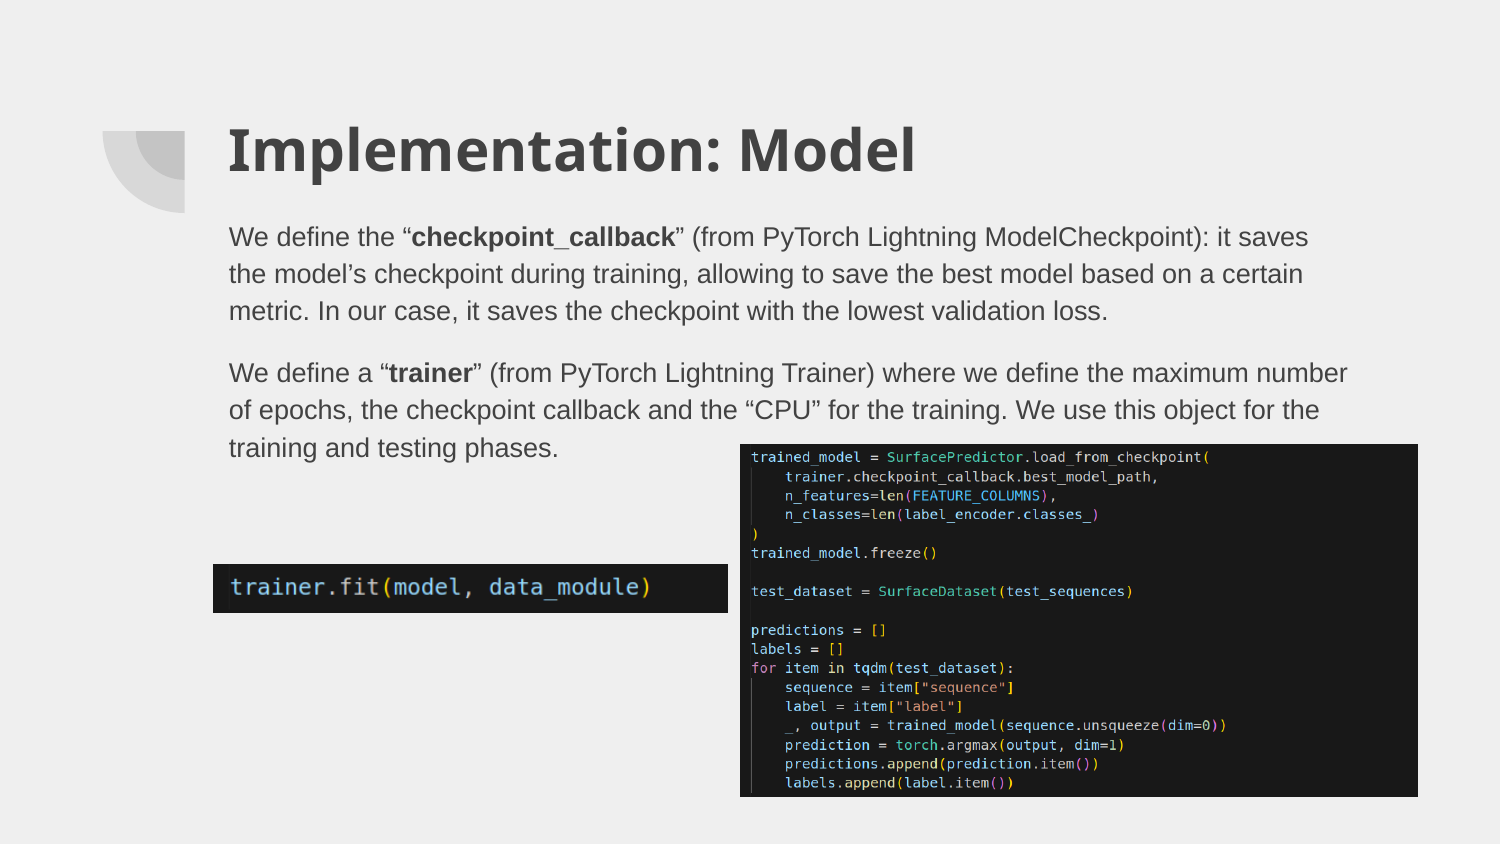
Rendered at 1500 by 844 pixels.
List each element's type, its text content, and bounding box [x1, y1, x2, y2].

list We define the “checkpoint_callback” (from PyTorch Lightning ModelCheckpoint): it saves the model’s checkpoint during training, allowing to save the best model based on a certain metric. In our case, it saves the checkpoint with the lowest validation loss. We define a “trainer” (from PyTorch Lightning Trainer) where we define the maximum number of epochs, the checkpoint callback and the “CPU” for the training. We use this object for the training and testing phases. [213, 199, 1368, 772]
picture [213, 564, 728, 613]
picture [740, 444, 1418, 798]
title Implementation: Model [213, 98, 1368, 199]
